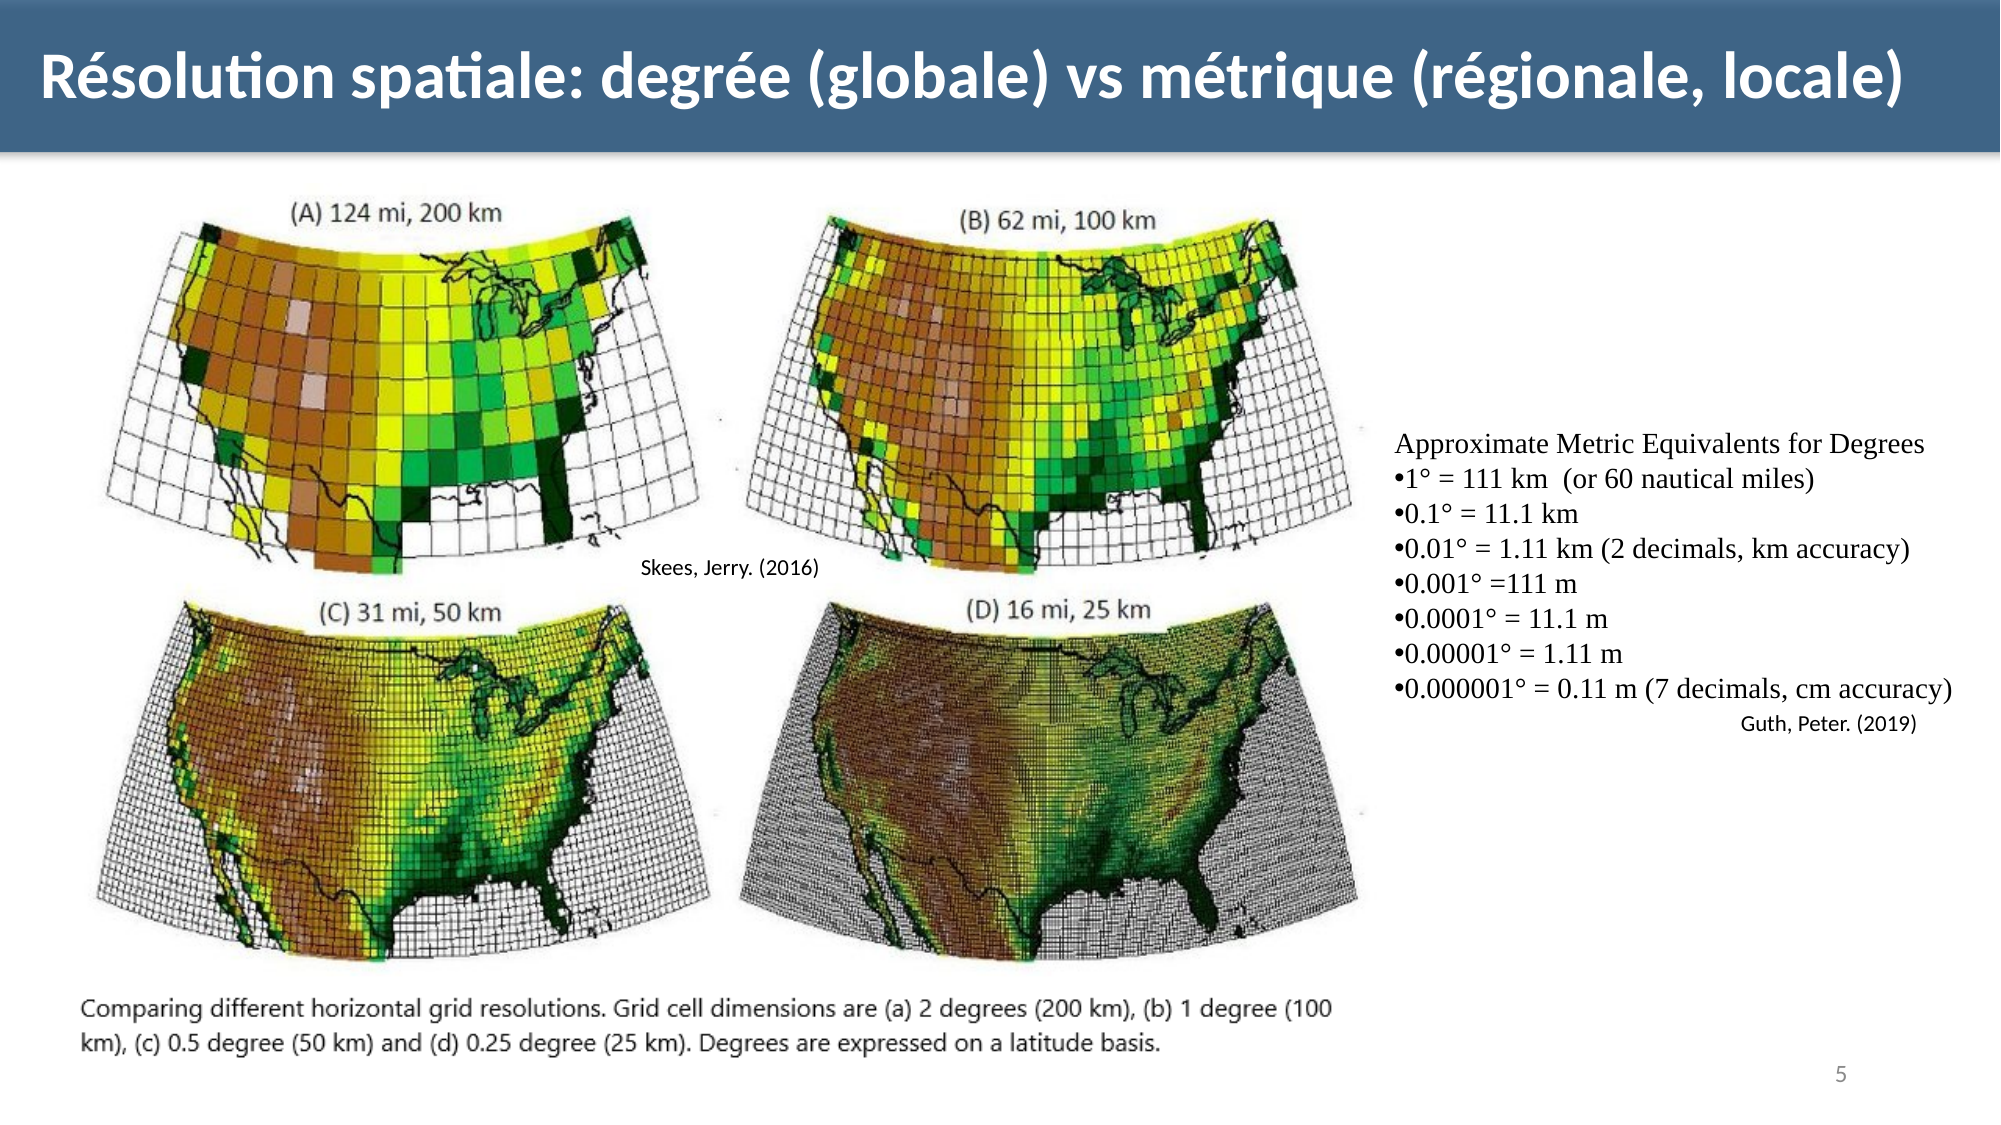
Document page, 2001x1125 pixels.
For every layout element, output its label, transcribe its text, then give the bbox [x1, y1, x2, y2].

picture [51, 183, 1380, 1089]
text_box Approximate Metric Equivalents for Degrees 1° = 111 km (or 60 nautical miles) 0.1° = 11.1 km 0.01° = 1.11 km (2 decimals, km accuracy) 0.001° =111 m 0.0001° = 11.1 m 0.00001° = 1.11 m 0.000001° = 0.11 m (7 decimals, cm accuracy) [1380, 417, 2000, 712]
text_box Guth, Peter. (2019) [1726, 701, 1933, 744]
text_box Résolution spatiale: degrée (globale) vs métrique (régionale, locale) [25, 31, 2000, 120]
slide_number 5 [1412, 1042, 1863, 1103]
text_box [0, 0, 2000, 153]
